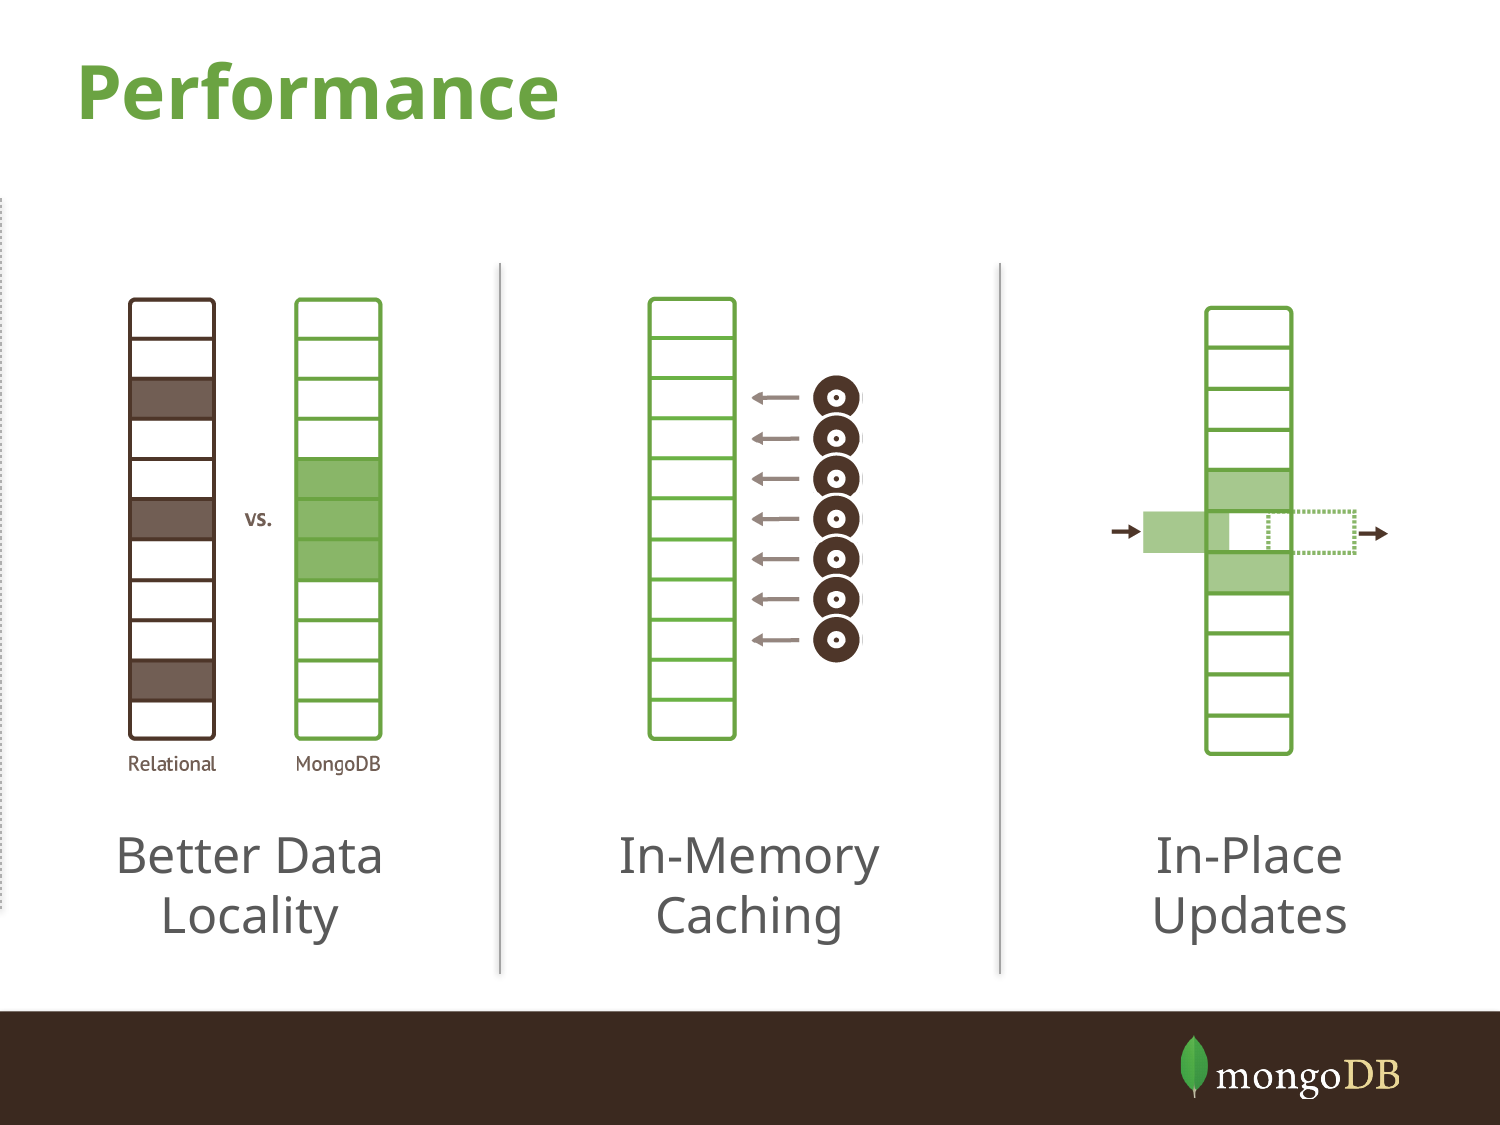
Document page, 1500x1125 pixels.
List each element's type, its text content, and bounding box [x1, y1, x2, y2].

picture [121, 293, 388, 780]
text_box Better Data Locality [41, 823, 459, 881]
text_box In-Place Updates [1104, 823, 1396, 881]
text_box In-Memory Caching [541, 823, 959, 881]
picture [1103, 302, 1394, 758]
picture [642, 293, 863, 744]
title Performance [75, 1, 1425, 189]
